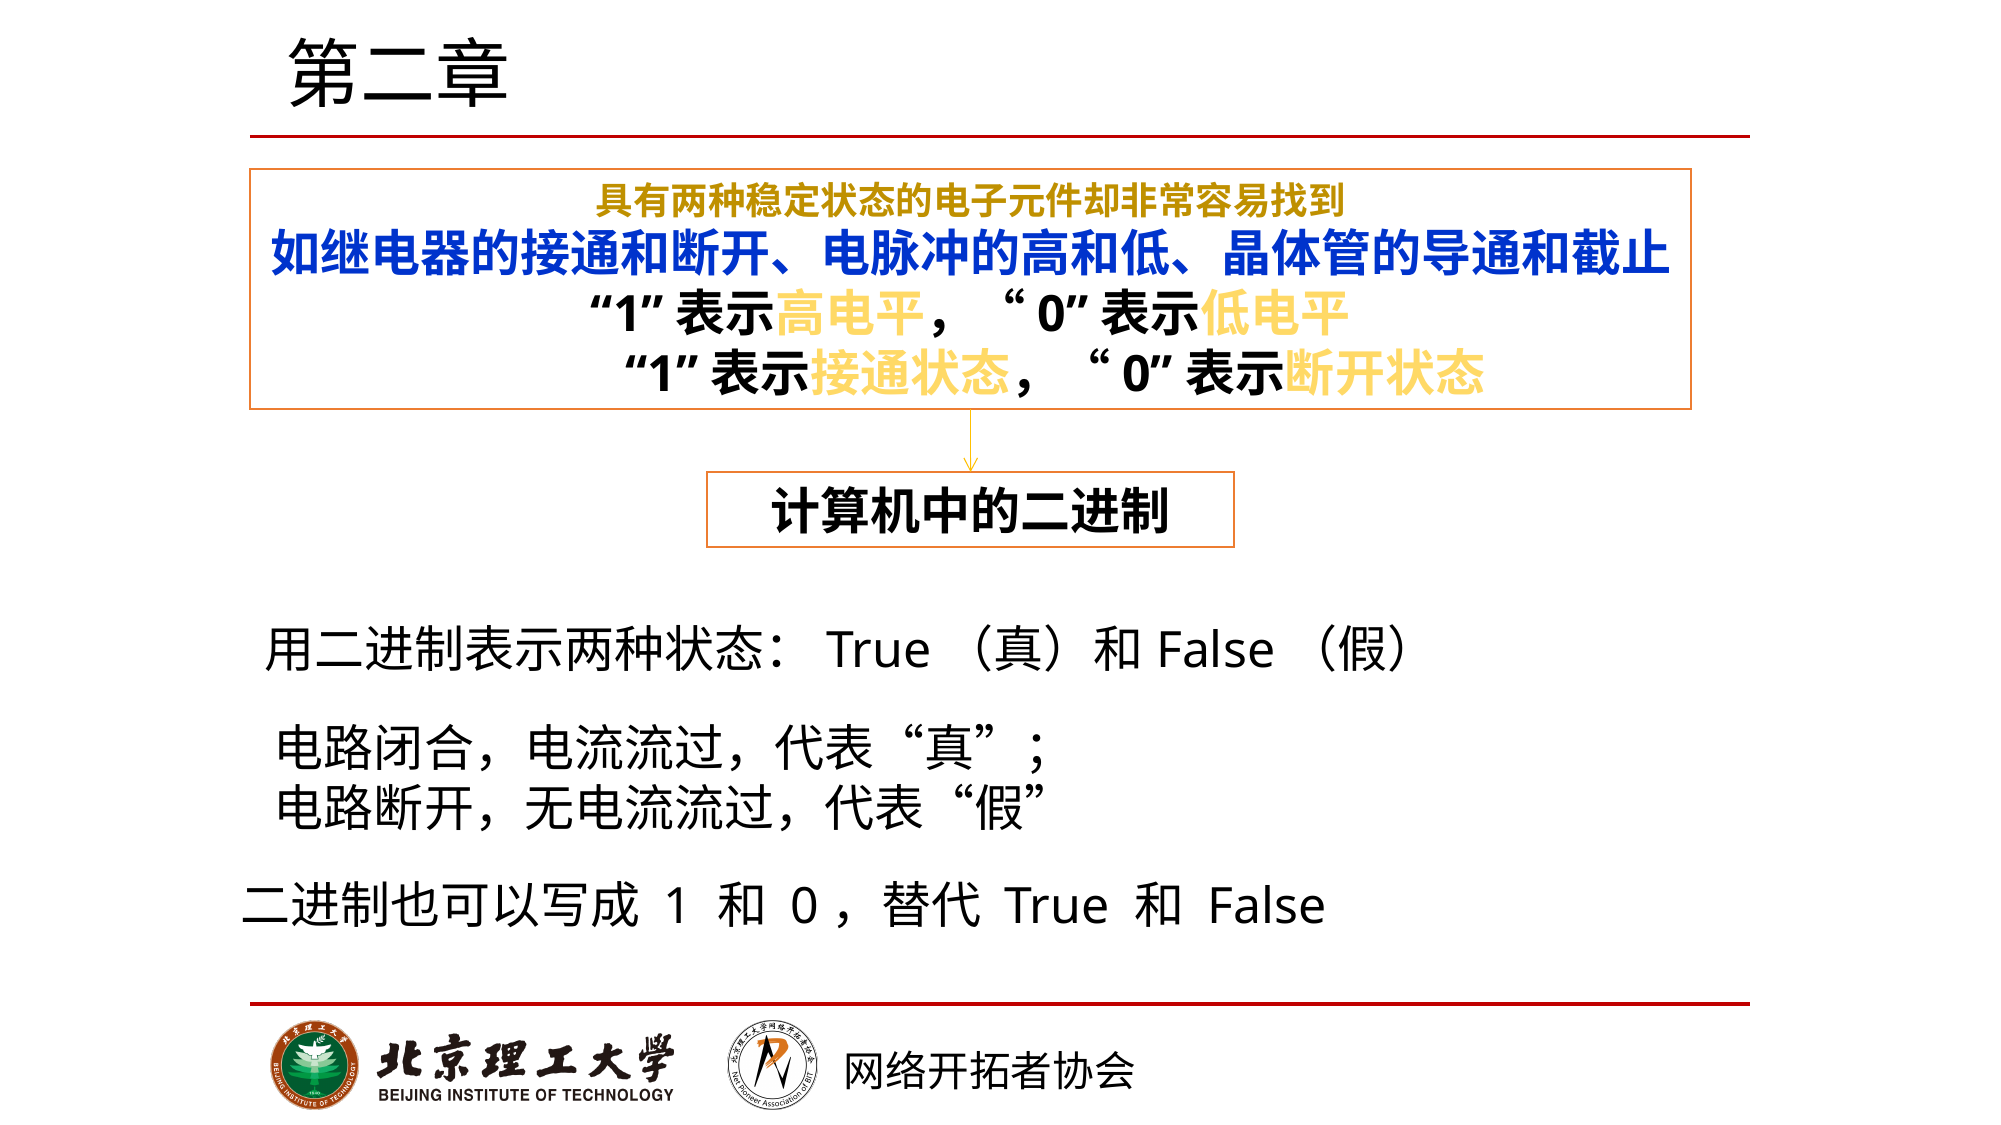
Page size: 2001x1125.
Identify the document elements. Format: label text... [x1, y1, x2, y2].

text_box 网络开拓者协会 [828, 1037, 1402, 1102]
text_box 第二章 [270, 19, 1696, 124]
text_box 具有两种稳定状态的电子元件却非常容易找到 如继电器的接通和断开、电脉冲的高和低、晶体管的导通和截止 “1”表示高电平，“0”表示低电平 “1”表示接通状态，“0”表示断开状态 [249, 168, 1692, 410]
text_box 用二进制表示两种状态：True（真）和False（假） [249, 609, 1782, 685]
text_box 计算机中的二进制 [706, 471, 1235, 548]
text_box 电路闭合，电流流过，代表“真”； 电路断开，无电流流过，代表“假” [259, 708, 1089, 844]
picture [727, 1020, 818, 1110]
picture [270, 1020, 674, 1110]
text_box 二进制也可以写成 1 和 0，替代 True 和 False [225, 866, 1342, 941]
